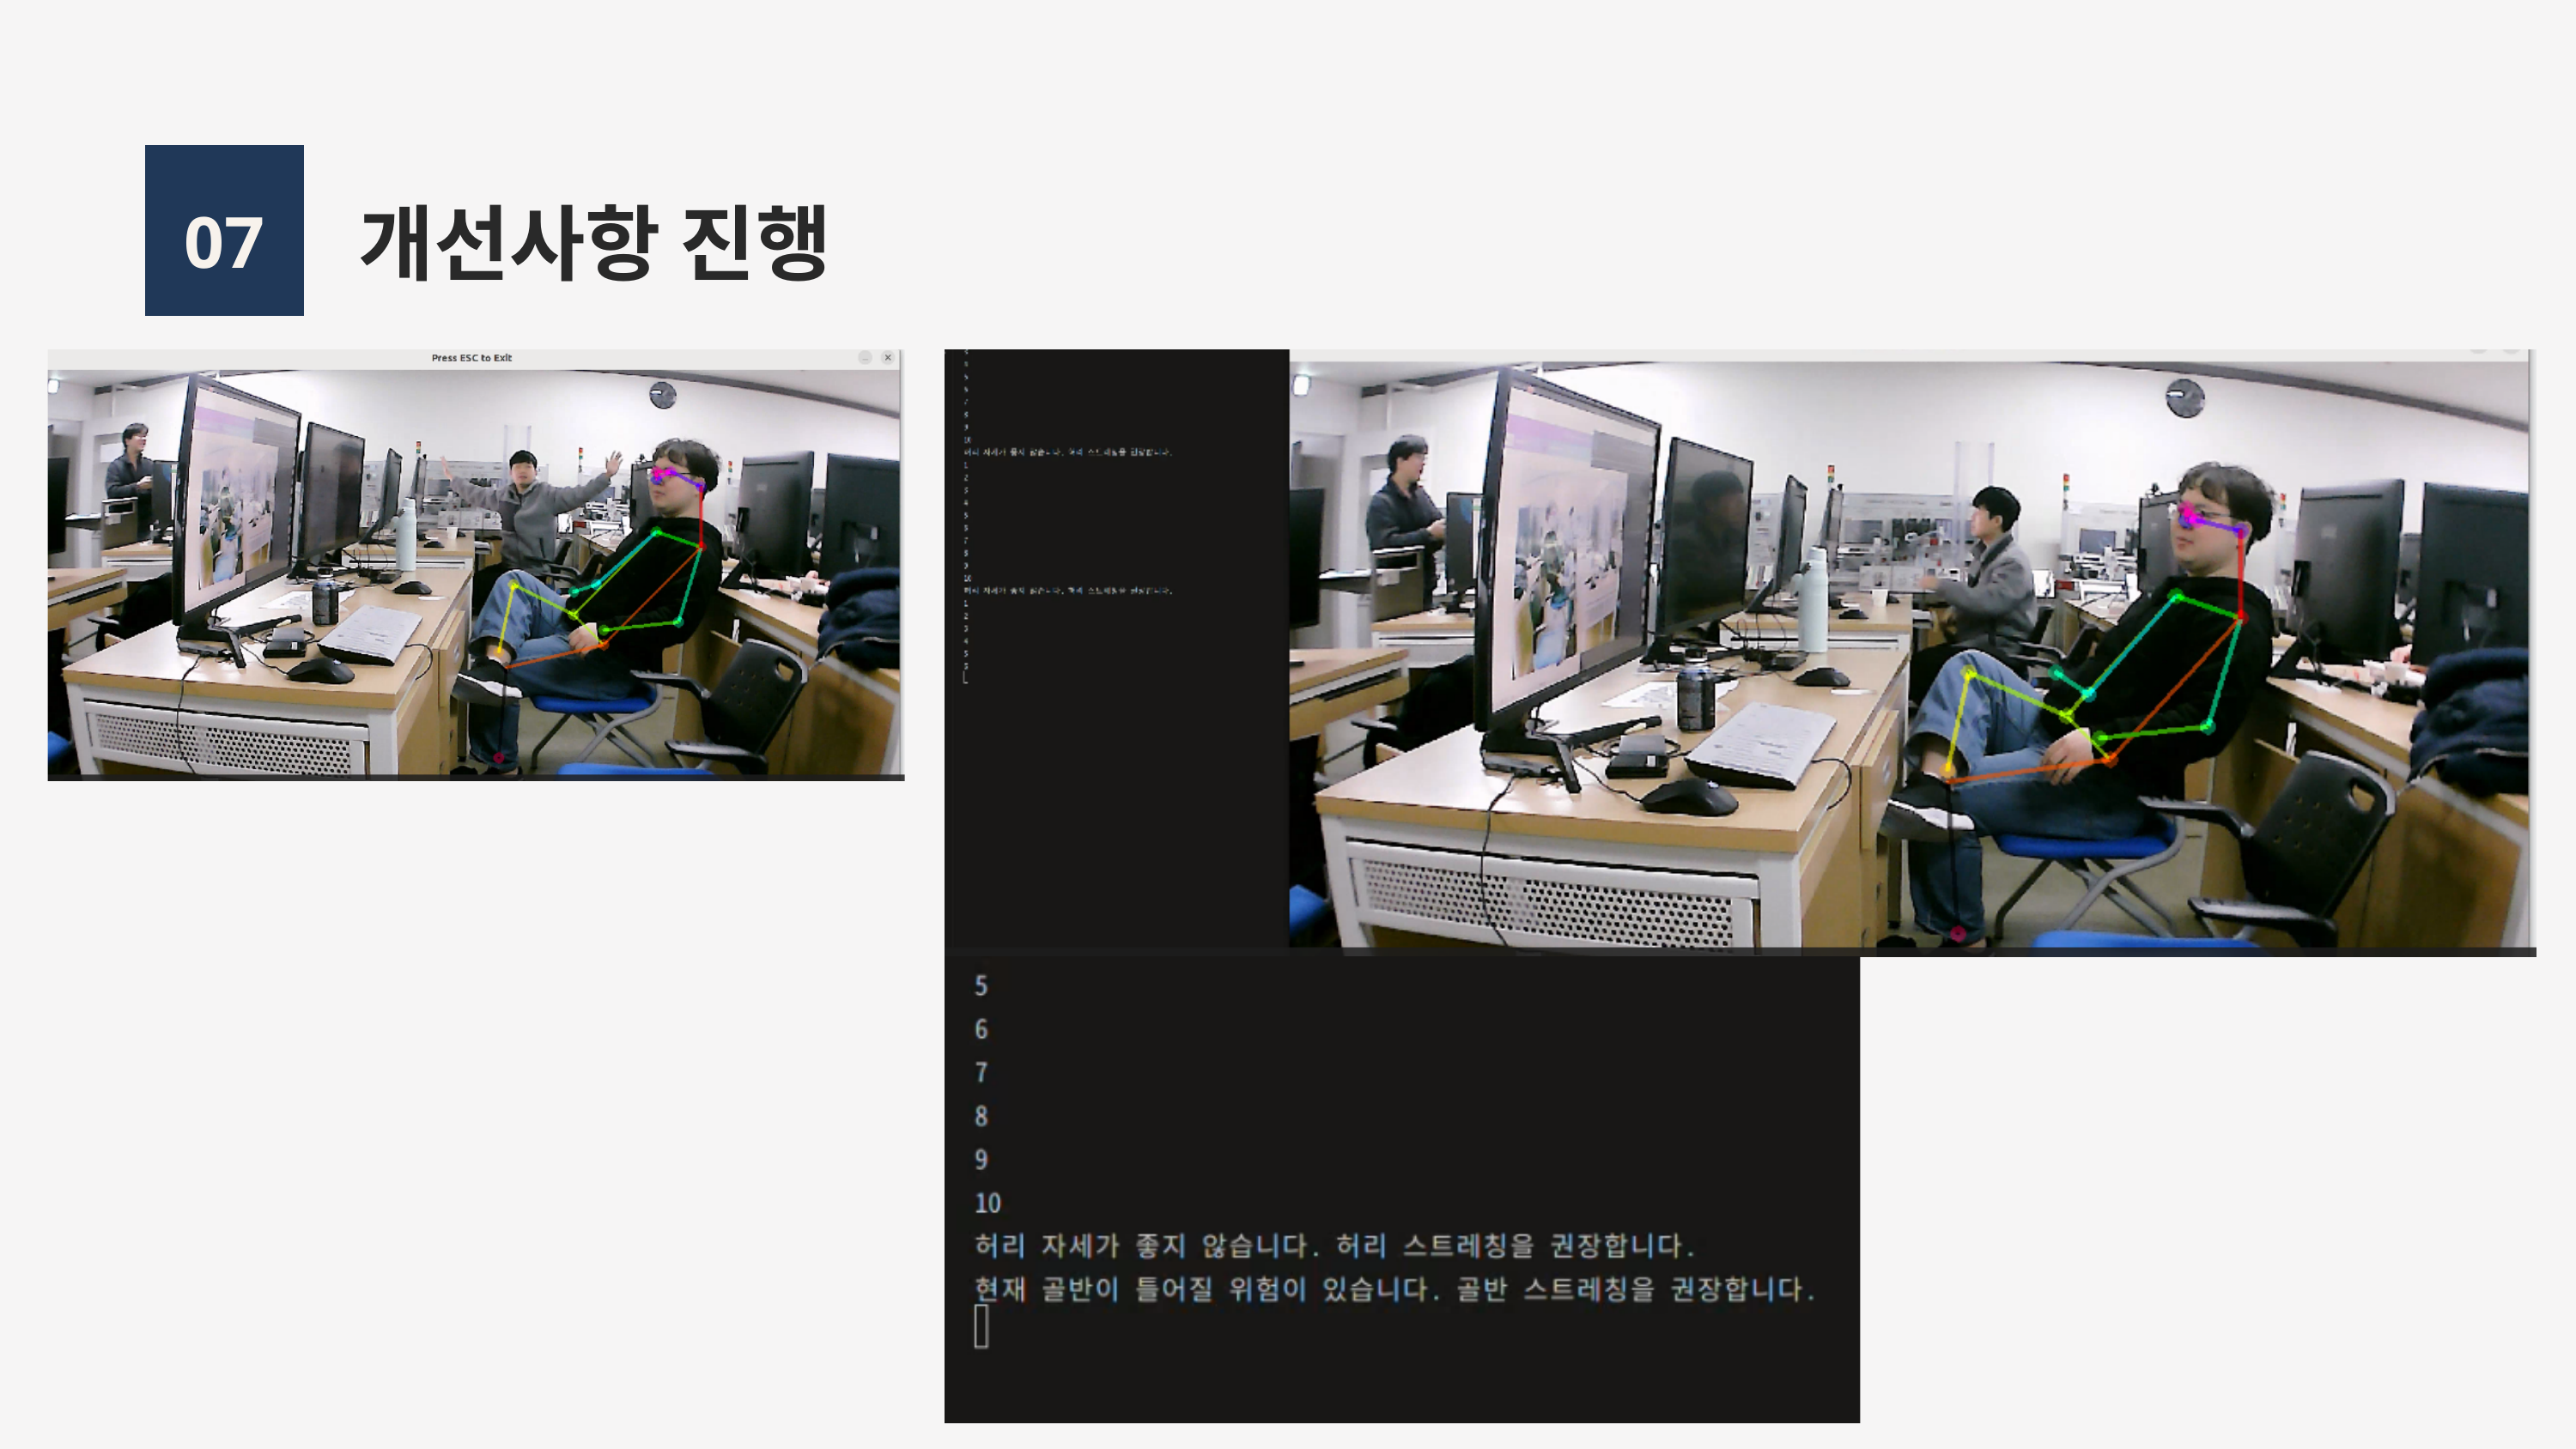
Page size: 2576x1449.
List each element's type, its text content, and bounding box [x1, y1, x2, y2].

text_box [47, 349, 905, 781]
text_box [144, 144, 305, 316]
text_box [944, 956, 1861, 1423]
text_box [944, 349, 2537, 957]
text_box 개선사항 진행 [358, 151, 1253, 291]
